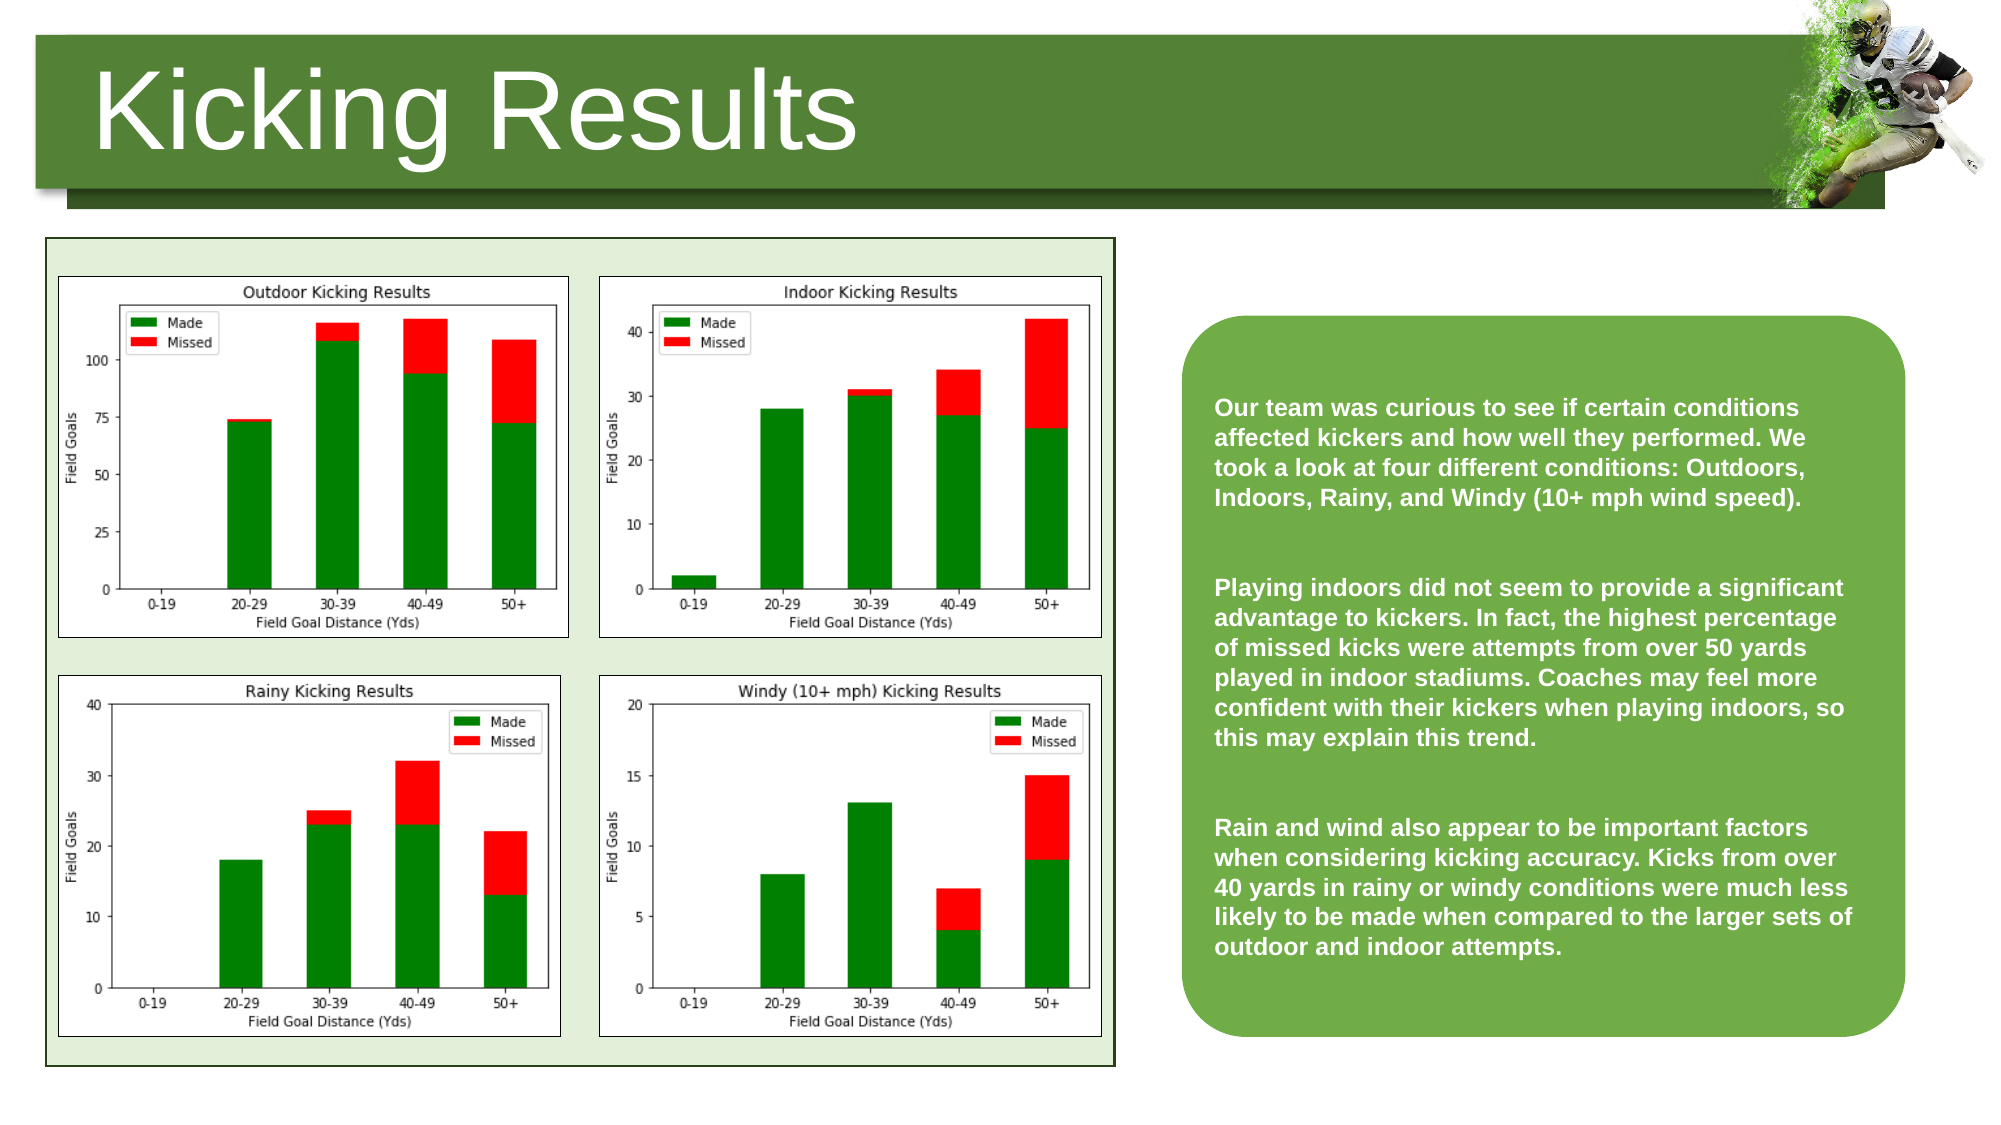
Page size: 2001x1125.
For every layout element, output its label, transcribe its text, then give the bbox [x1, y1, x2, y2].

picture [58, 276, 569, 638]
text_box Our team was curious to see if certain conditions affected kickers and how well they performed. We took a look at four different conditions: Outdoors, Indoors, Rainy, and Windy (10+ mph wind speed). Playing indoors did not seem to provide a significant advantage to kickers. In fact, the highest percentage of missed kicks were attempts from over 50 yards played in indoor stadiums. Coaches may feel more confident with their kickers when playing indoors, so this may explain this trend. Rain and wind also appear to be important factors when considering kicking accuracy. Kicks from over 40 yards in rainy or windy conditions were much less likely to be made when compared to the larger sets of outdoor and indoor attempts. [1199, 384, 1881, 969]
picture [599, 675, 1102, 1037]
list Kicking Results [76, 53, 1724, 173]
text_box [1180, 314, 1907, 1038]
picture [599, 276, 1102, 638]
text_box [45, 237, 1116, 1067]
picture [58, 675, 561, 1037]
picture [1744, 0, 1986, 208]
